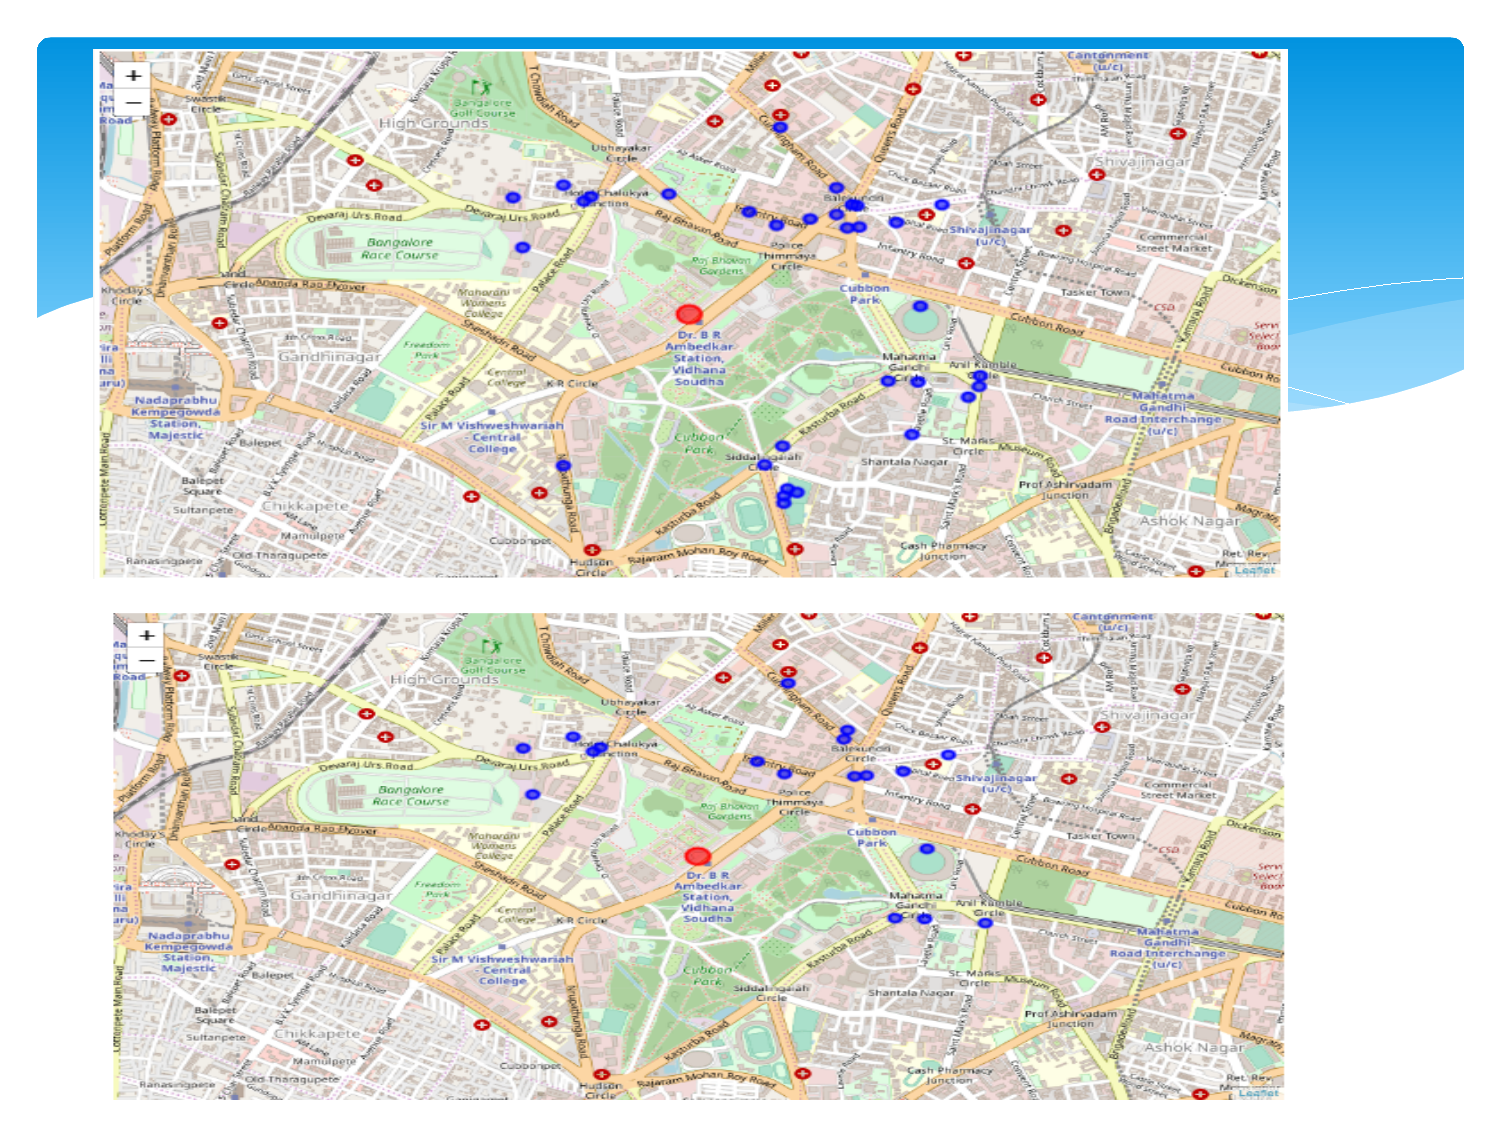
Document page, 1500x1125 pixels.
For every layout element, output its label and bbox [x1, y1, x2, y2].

list [93, 49, 1288, 580]
picture [112, 612, 1288, 1101]
